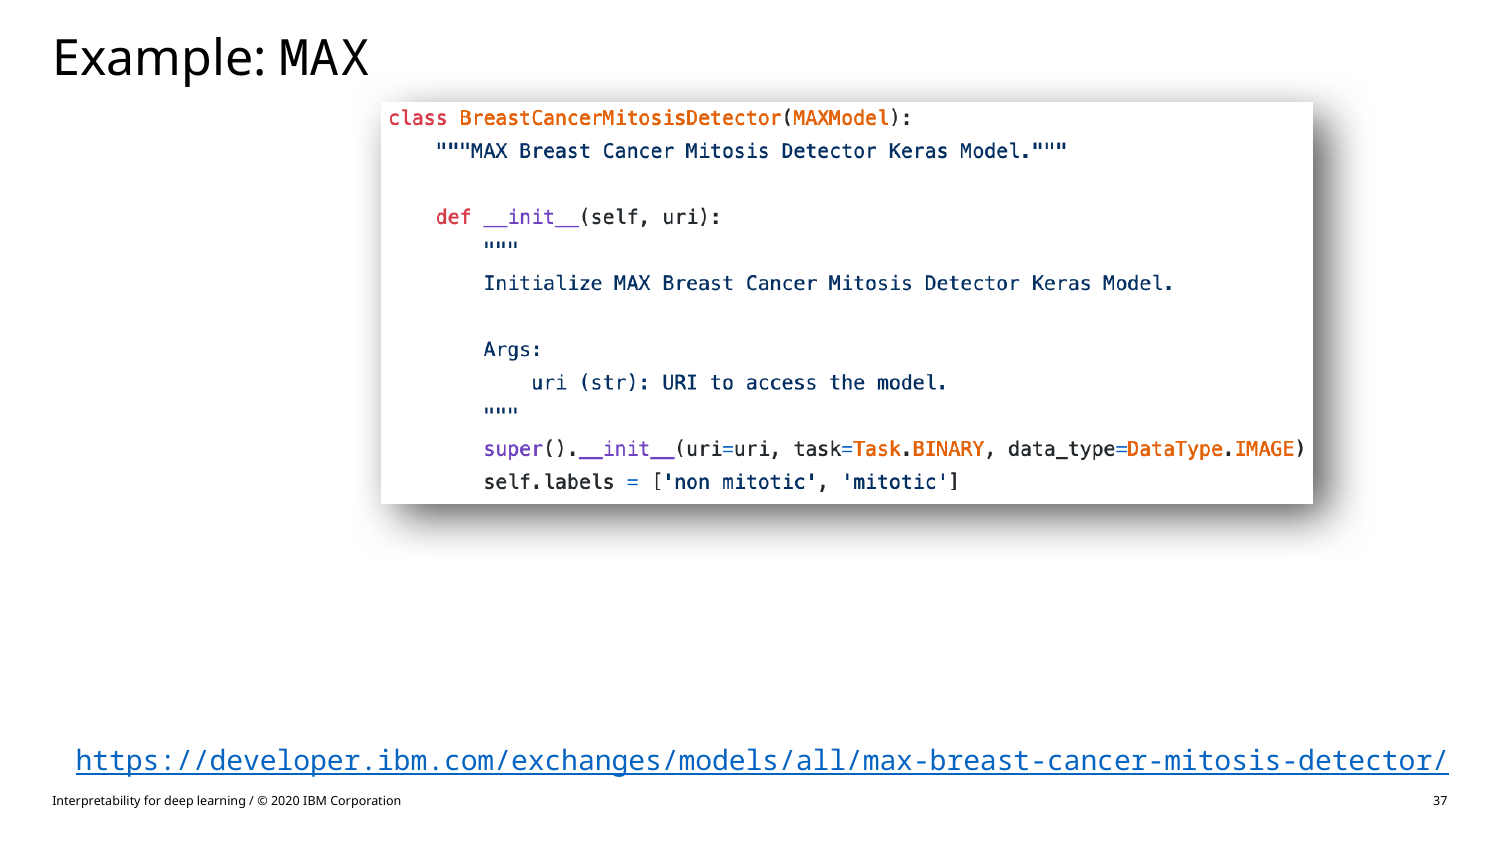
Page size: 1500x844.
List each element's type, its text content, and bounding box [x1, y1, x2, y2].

slide_number 37 [1162, 789, 1463, 813]
text_box https://developer.ibm.com/exchanges/models/all/max-breast-cancer-mitosis-detector/ [60, 735, 1465, 789]
text_box Example: MAX [37, 19, 772, 99]
picture [381, 102, 1313, 504]
footer Interpretability for deep learning / © 2020 IBM Corporation [37, 785, 713, 813]
